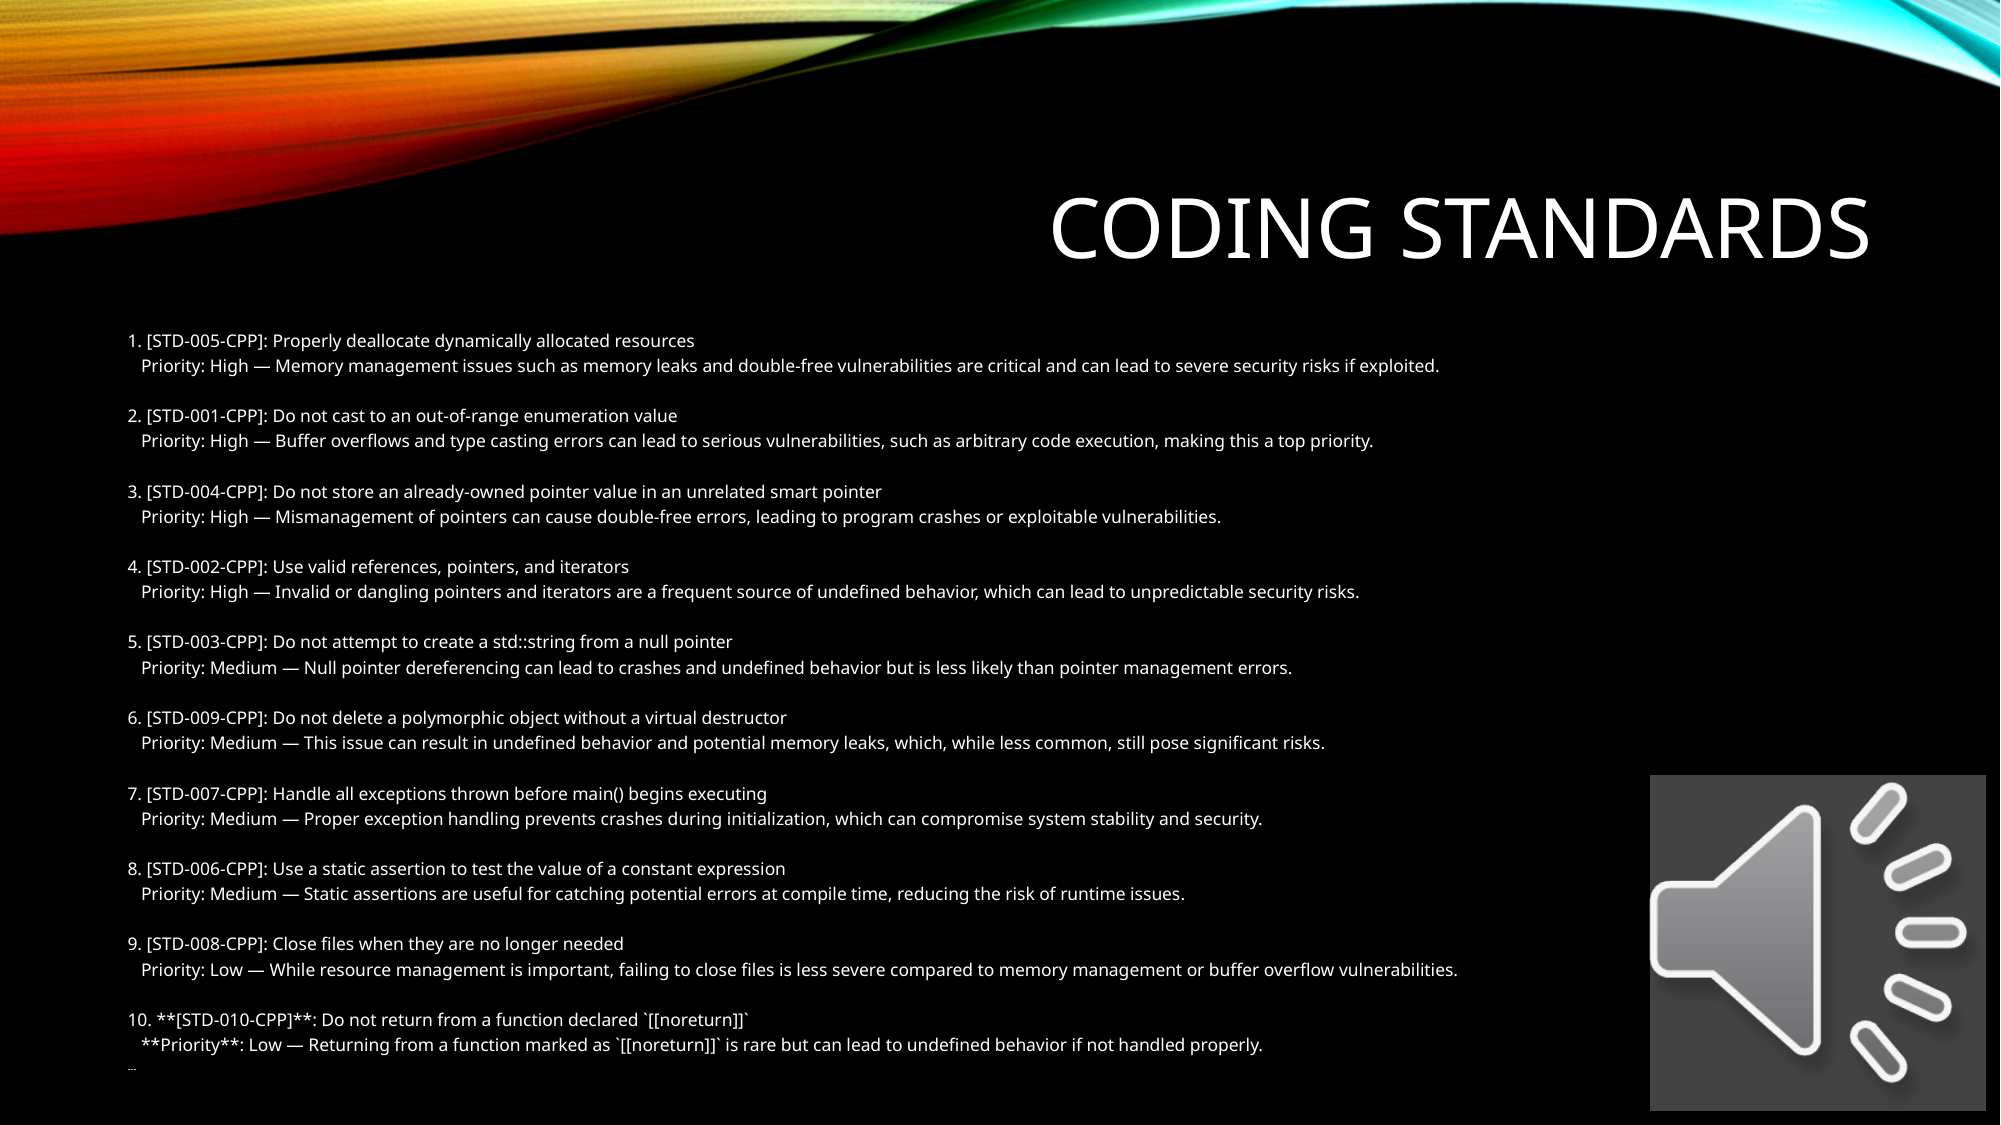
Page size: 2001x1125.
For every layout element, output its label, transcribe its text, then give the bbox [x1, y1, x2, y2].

picture [1648, 773, 1987, 1112]
list 1. [STD-005-CPP]: Properly deallocate dynamically allocated resources Priority: High — Memory management issues such as memory leaks and double-free vulnerabilities are critical and can lead to severe security risks if exploited. 2. [STD-001-CPP]: Do not cast to an out-of-range enumeration value Priority: High — Buffer overflows and type casting errors can lead to serious vulnerabilities, such as arbitrary code execution, making this a top priority. 3. [STD-004-CPP]: Do not store an already-owned pointer value in an unrelated smart pointer Priority: High — Mismanagement of pointers can cause double-free errors, leading to program crashes or exploitable vulnerabilities. 4. [STD-002-CPP]: Use valid references, pointers, and iterators Priority: High — Invalid or dangling pointers and iterators are a frequent source of undefined behavior, which can lead to unpredictable security risks. 5. [STD-003-CPP]: Do not attempt to create a std::string from a null pointer Priority: Medium — Null pointer dereferencing can lead to crashes and undefined behavior but is less likely than pointer management errors. 6. [STD-009-CPP]: Do not delete a polymorphic object without a virtual destructor Priority: Medium — This issue can result in undefined behavior and potential memory leaks, which, while less common, still pose significant risks. 7. [STD-007-CPP]: Handle all exceptions thrown before main() begins executing Priority: Medium — Proper exception handling prevents crashes during initialization, which can compromise system stability and security. 8. [STD-006-CPP]: Use a static assertion to test the value of a constant expression Priority: Medium — Static assertions are useful for catching potential errors at compile time, reducing the risk of runtime issues. 9. [STD-008-CPP]: Close files when they are no longer needed Priority: Low — While resource management is important, failing to close files is less severe compared to memory management or buffer overflow vulnerabilities. 10. **[STD-010-CPP]**: Do not return from a function declared `[[noreturn]]` **Priority**: Low — Returning from a function marked as `[[noreturn]]` is rare but can lead to undefined behavior if not handled properly. --- [112, 303, 1888, 1098]
picture [0, 0, 2000, 237]
title CODING STANDARDS [474, 125, 1888, 303]
